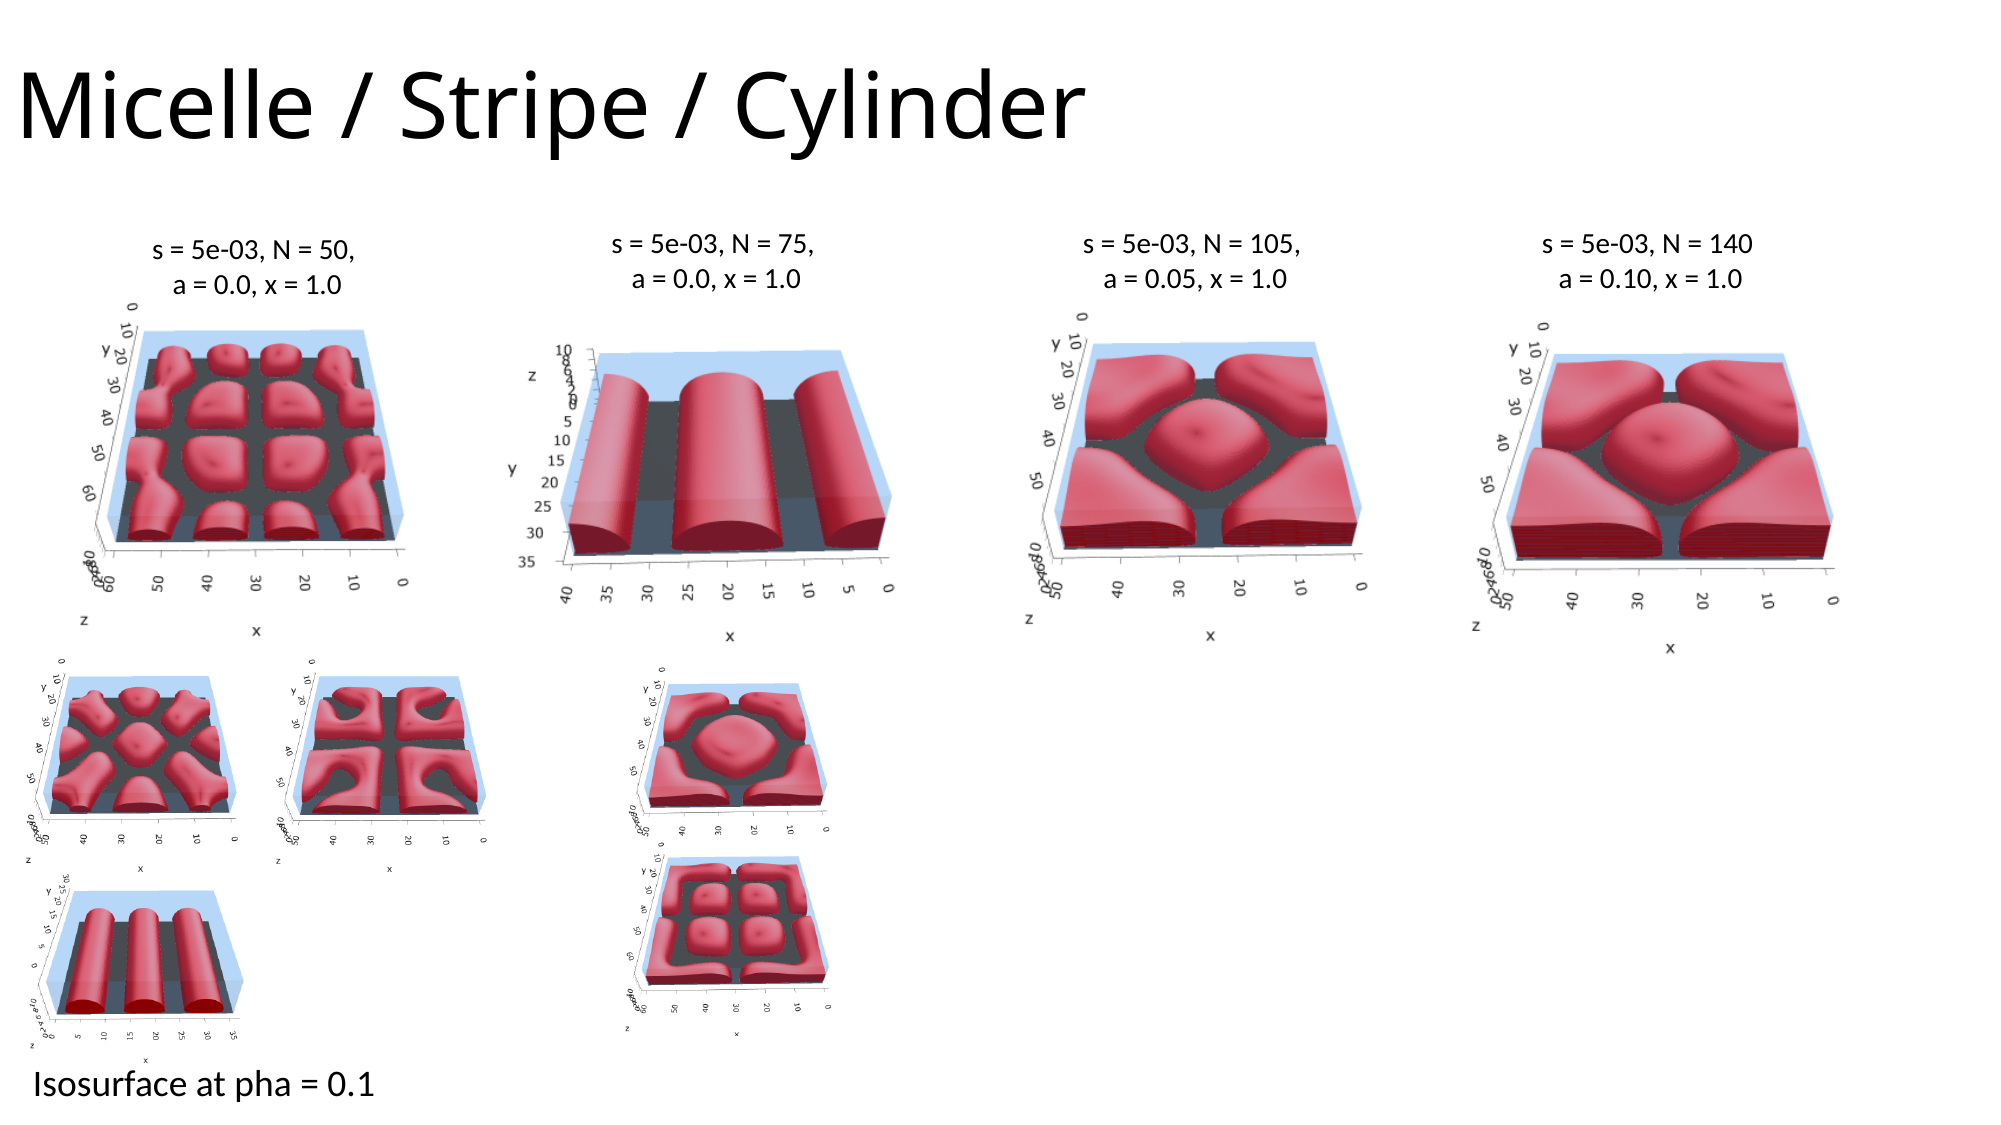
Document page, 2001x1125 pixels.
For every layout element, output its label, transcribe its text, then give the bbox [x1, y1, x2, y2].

text_box s = 5e-03, N = 105, a = 0.05, x = 1.0 [1014, 217, 1377, 303]
text_box Isosurface at pha = 0.1 [18, 1051, 413, 1112]
picture [615, 665, 836, 1036]
picture [1459, 316, 1842, 656]
text_box s = 5e-03, N = 140 a = 0.10, x = 1.0 [1469, 217, 1832, 303]
picture [76, 300, 413, 643]
picture [494, 338, 898, 647]
title Micelle / Stripe / Cylinder [0, 0, 1725, 218]
text_box s = 5e-03, N = 75, a = 0.0, x = 1.0 [535, 217, 898, 303]
picture [17, 655, 245, 1063]
text_box s = 5e-03, N = 50, a = 0.0, x = 1.0 [76, 222, 439, 308]
picture [1020, 303, 1371, 643]
picture [267, 657, 489, 873]
